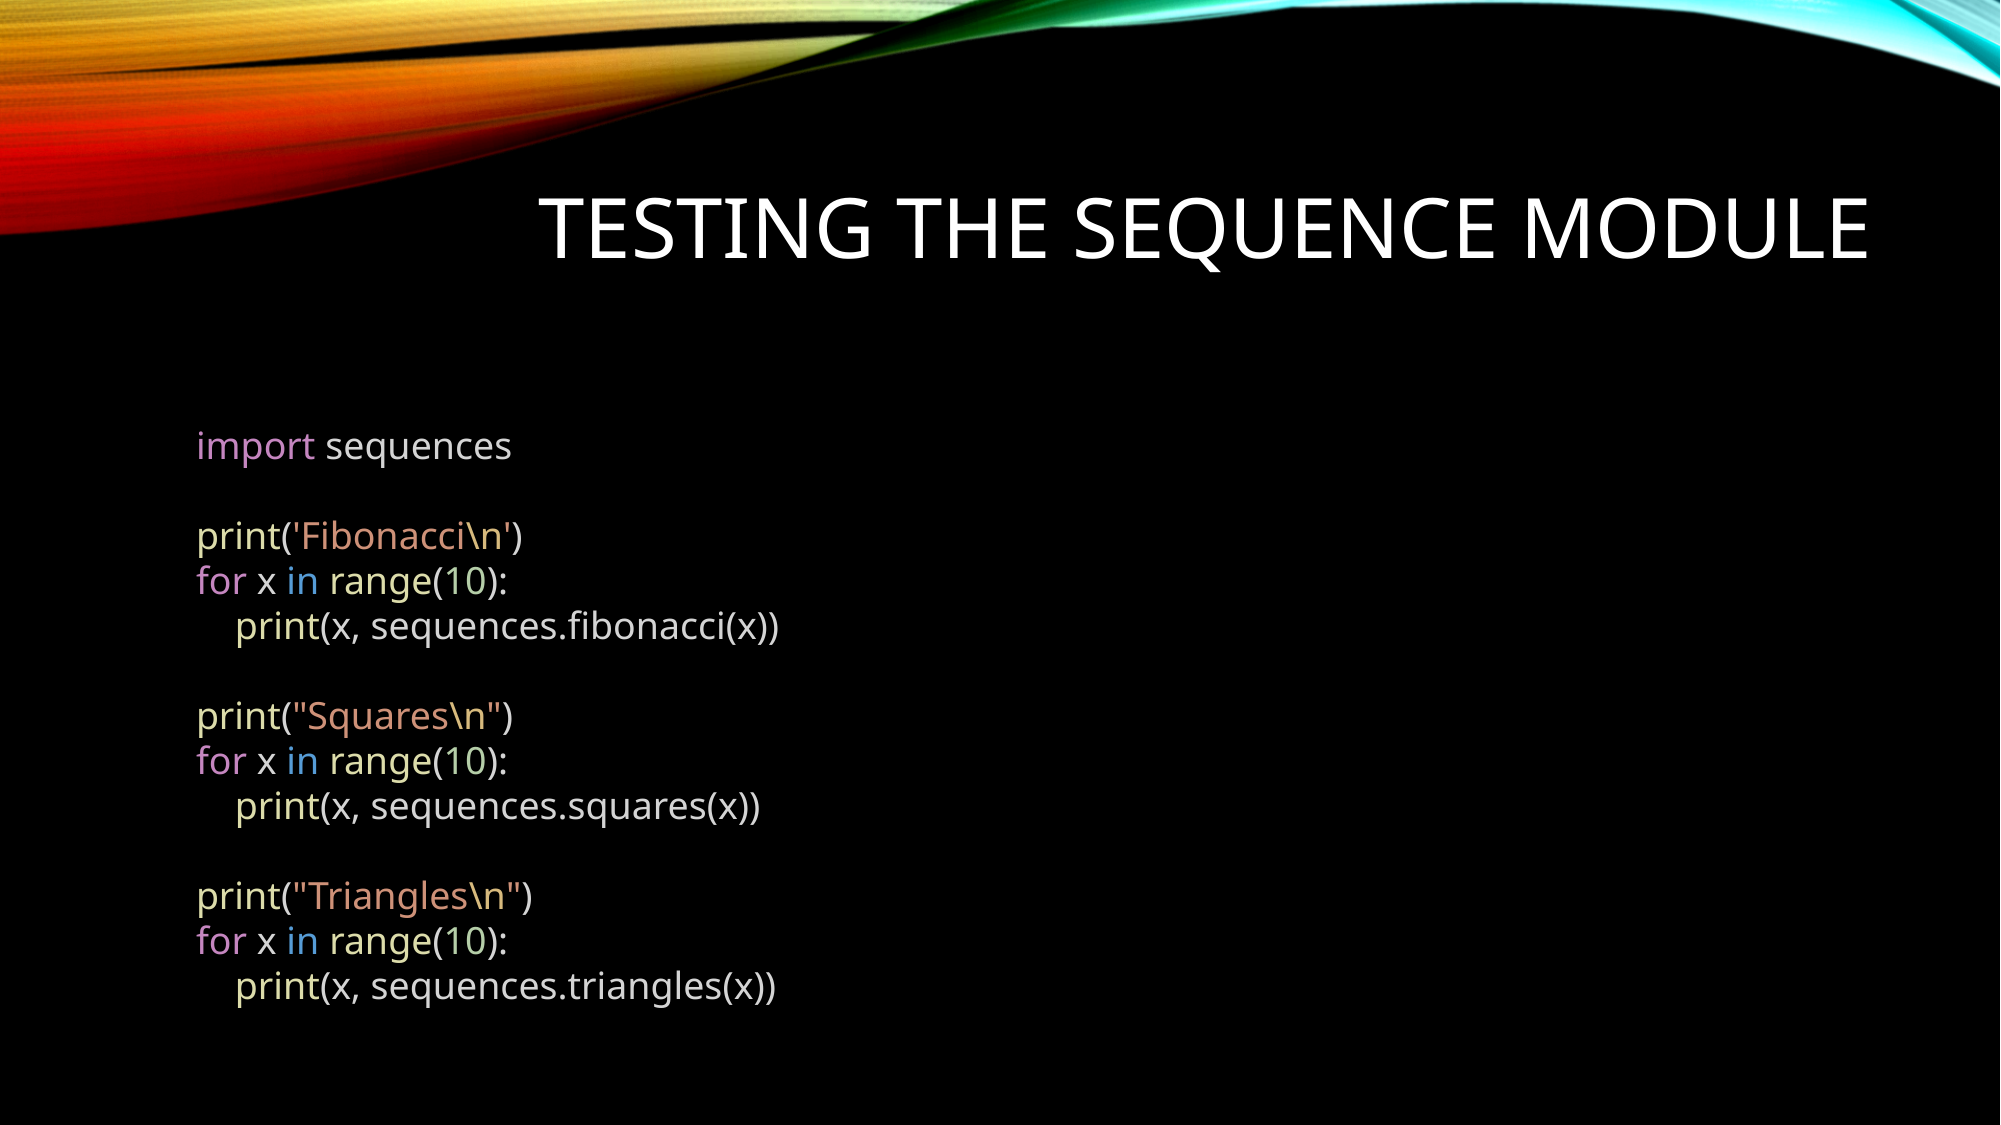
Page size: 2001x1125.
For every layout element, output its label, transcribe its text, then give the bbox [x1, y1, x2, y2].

text_box Testing the sequence module [474, 125, 1888, 338]
text_box import sequences print('Fibonacci\n') for x in range(10): print(x, sequences.fibonacci(x)) print("Squares\n") for x in range(10): print(x, sequences.squares(x)) print("Triangles\n") for x in range(10): print(x, sequences.triangles(x)) [181, 414, 1181, 1014]
text_box [112, 359, 1888, 1020]
picture [0, 0, 2000, 237]
